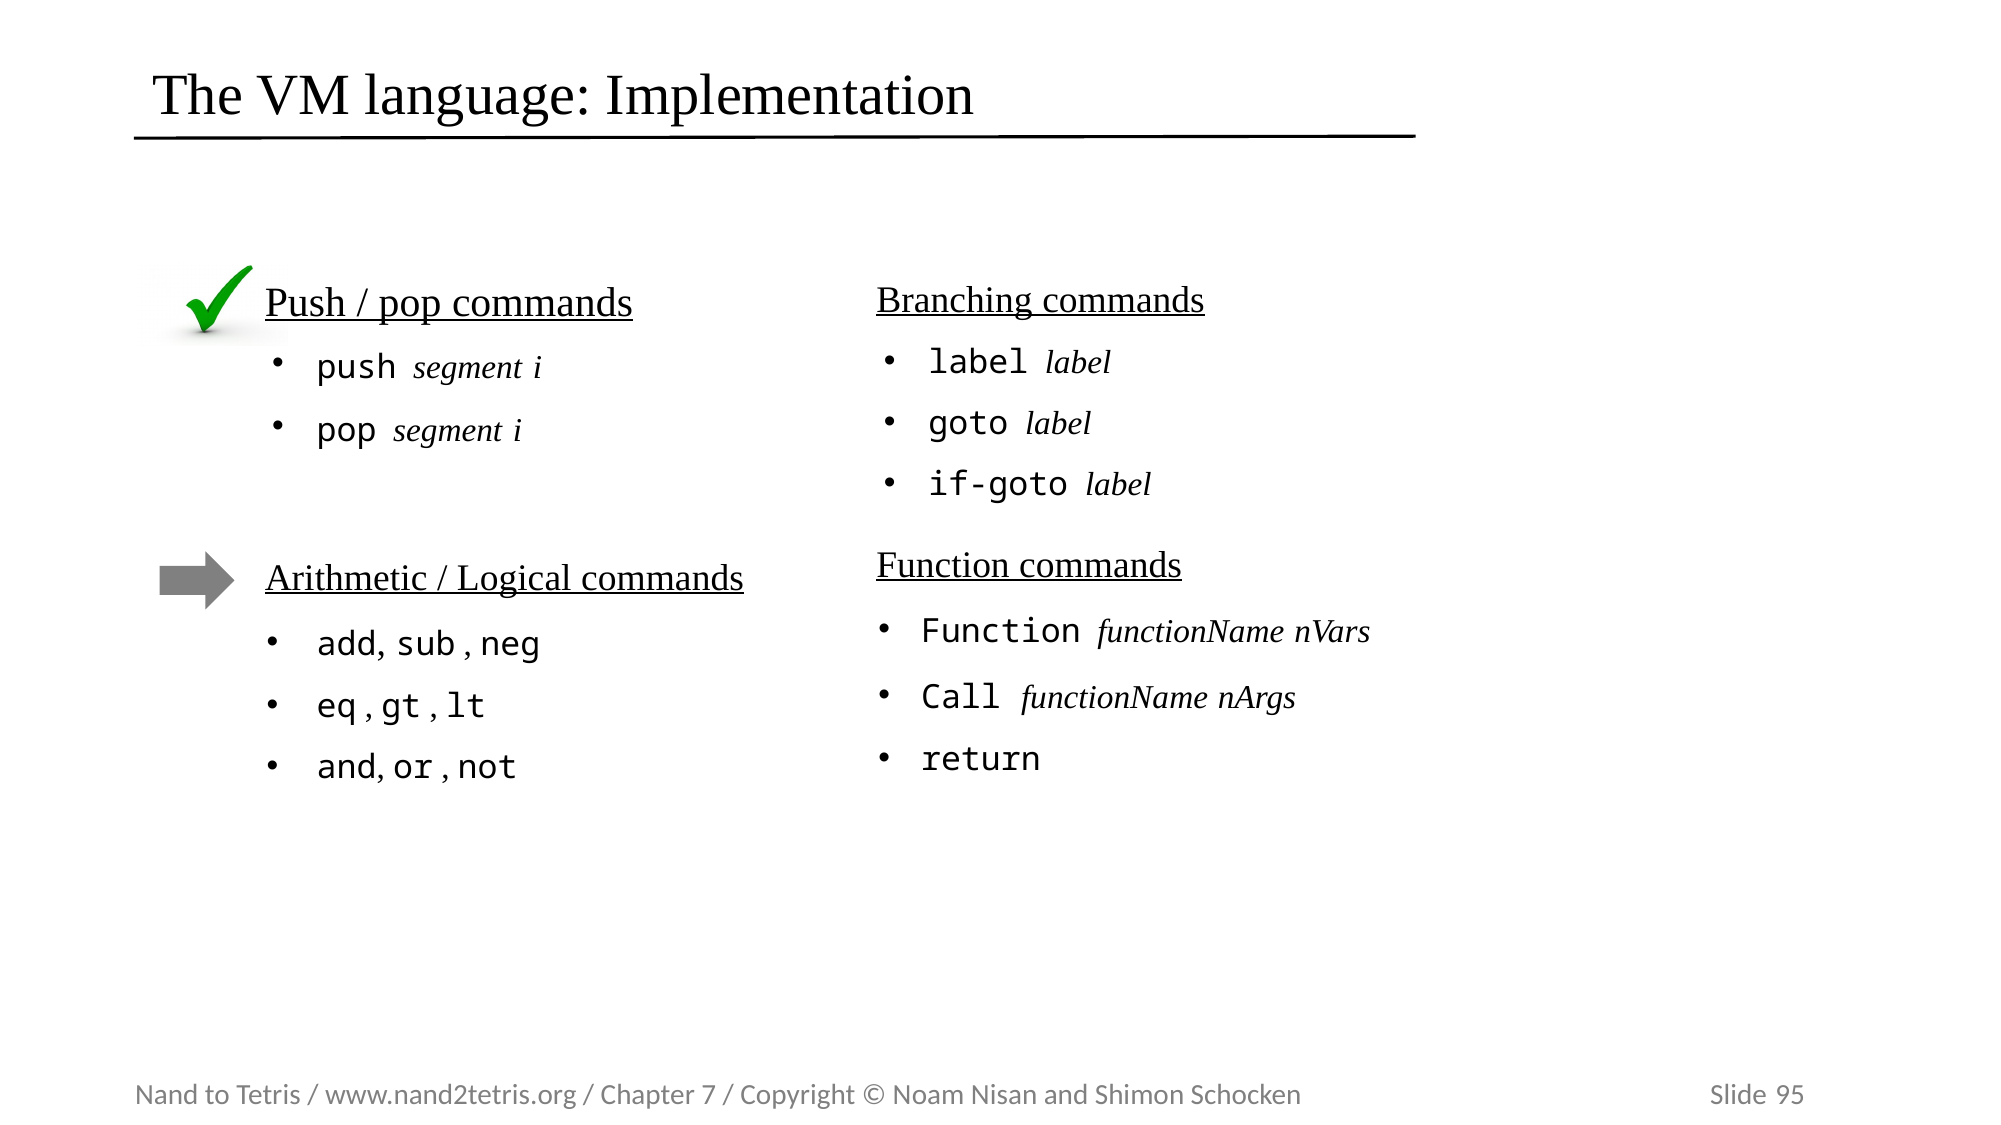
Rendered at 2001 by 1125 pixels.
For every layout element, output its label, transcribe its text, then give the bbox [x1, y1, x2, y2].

list Push / pop commands push segment i pop segment i Arithmetic / Logical commands add, sub , neg eq , gt , lt and, or , not [249, 267, 847, 780]
title The VM language: Implementation [137, 48, 1417, 144]
picture [137, 261, 288, 346]
text_box Branching commands label label goto label if-goto label Function commands Function functionName nVars Call functionName nArgs return [861, 267, 1445, 780]
text_box [158, 548, 236, 612]
